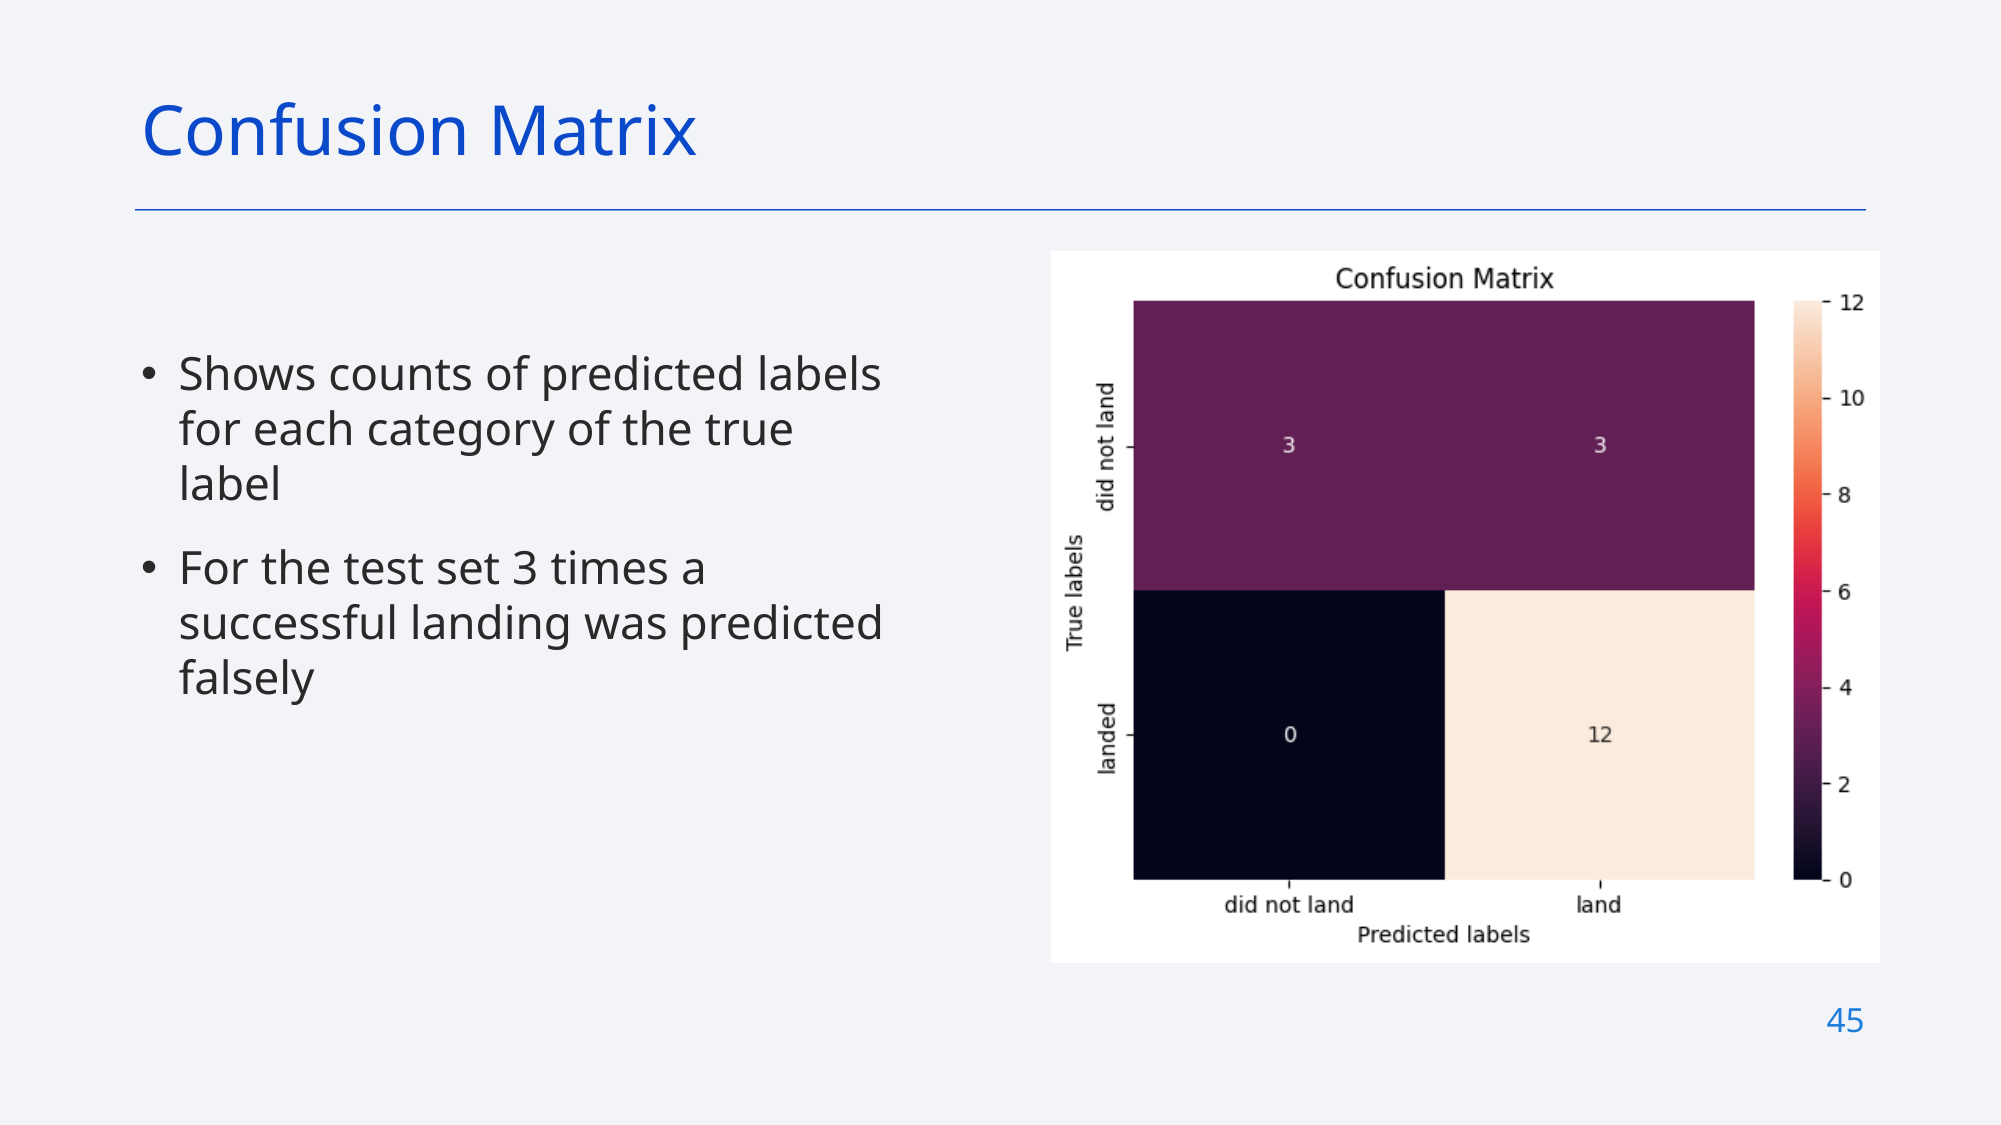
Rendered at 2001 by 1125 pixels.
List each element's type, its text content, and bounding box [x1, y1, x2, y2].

list Shows counts of predicted labels for each category of the true label For the test set 3 times a successful landing was predicted falsely [126, 337, 900, 963]
picture [0, 0, 2001, 1125]
slide_number 45 [1429, 988, 1880, 1055]
text_box Confusion Matrix [126, 88, 1852, 179]
